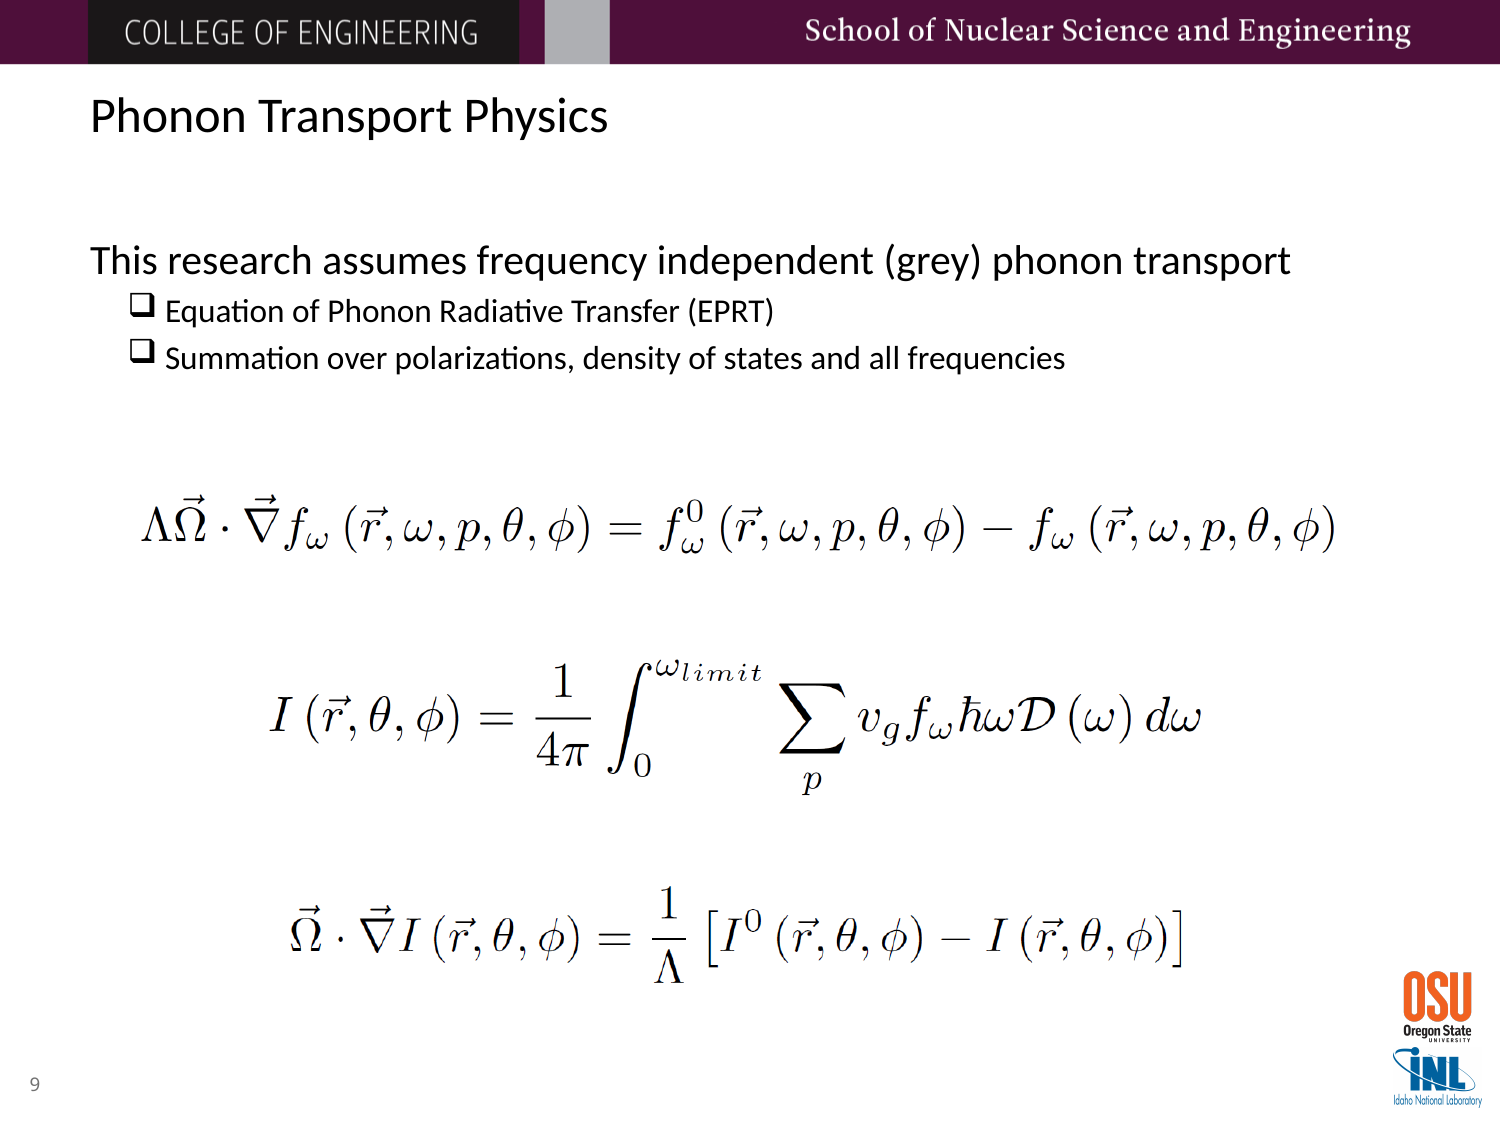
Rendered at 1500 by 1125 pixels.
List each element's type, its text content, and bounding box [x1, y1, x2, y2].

picture [134, 476, 1347, 577]
slide_number 8 [14, 1073, 75, 1104]
picture [272, 868, 1209, 1012]
list This research assumes frequency independent (grey) phonon transport Equation of Phonon Radiative Transfer (EPRT) Summation over polarizations, density of states and all frequencies [75, 224, 1425, 938]
picture [265, 641, 1216, 810]
picture [0, 0, 1500, 65]
picture [1393, 1047, 1482, 1108]
title Phonon Transport Physics [75, 75, 1425, 188]
